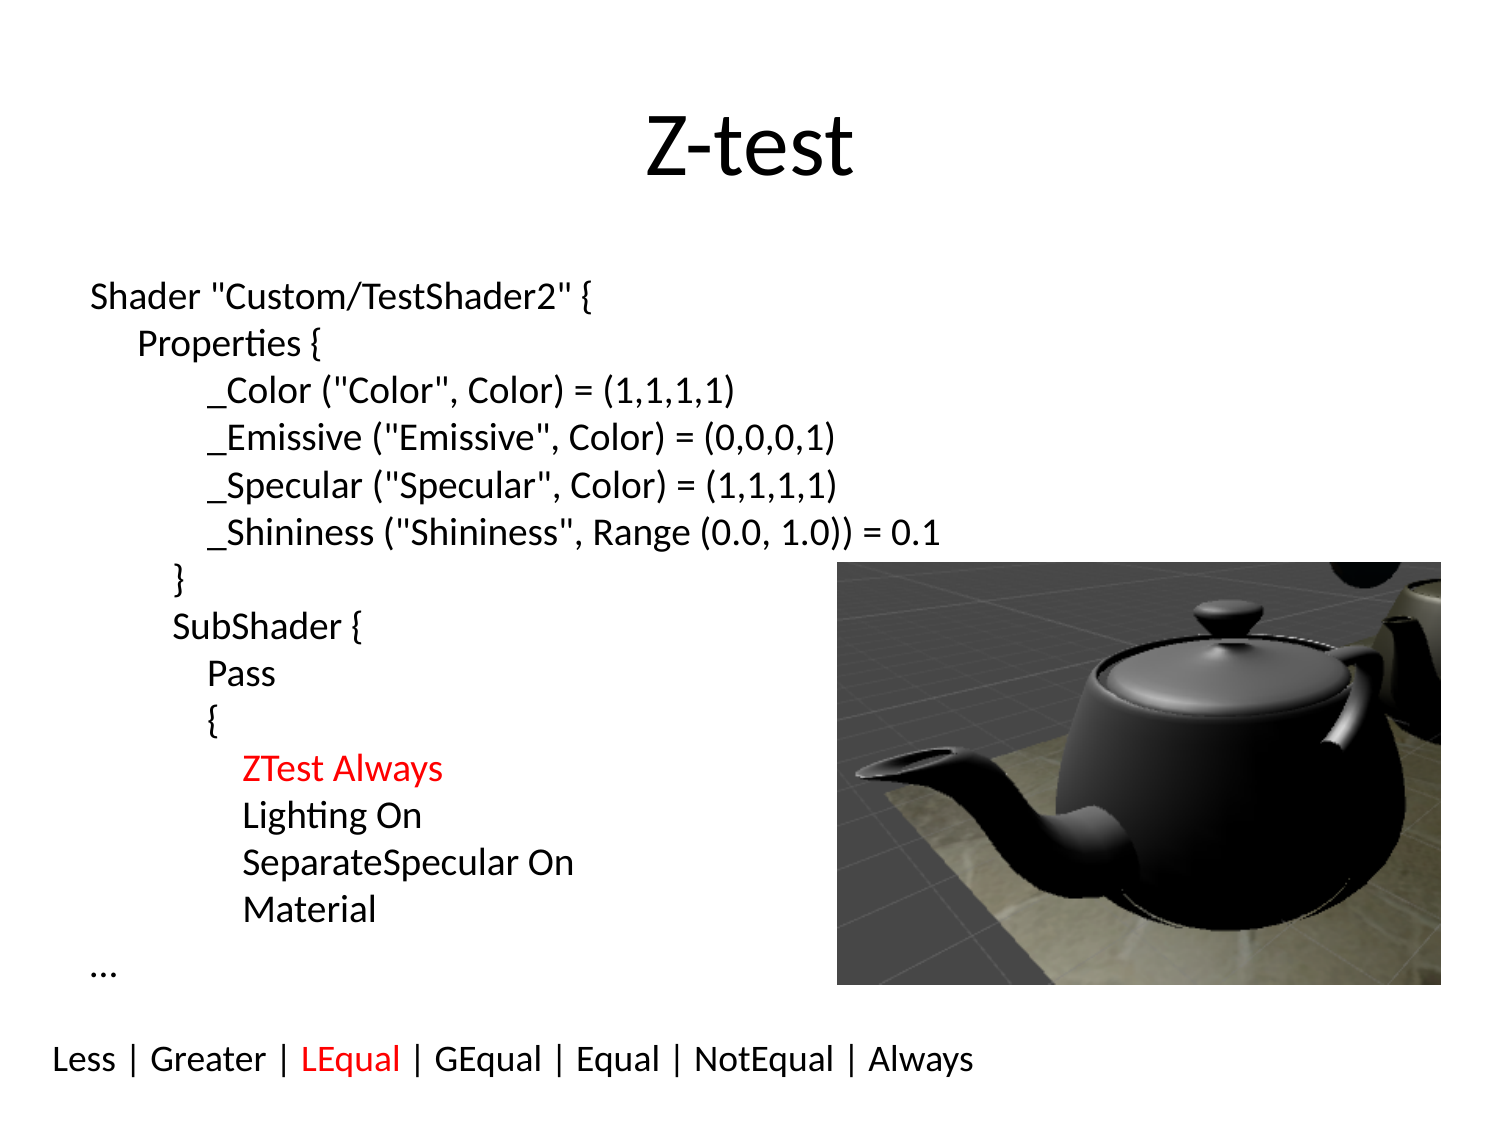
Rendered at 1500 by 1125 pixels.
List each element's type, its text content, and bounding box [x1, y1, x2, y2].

picture [837, 562, 1441, 985]
title Z-test [75, 45, 1425, 233]
list Shader "Custom/TestShader2" { Properties { _Color ("Color", Color) = (1,1,1,1) _Emissive ("Emissive", Color) = (0,0,0,1) _Specular ("Specular", Color) = (1,1,1,1) _Shininess ("Shininess", Range (0.0, 1.0)) = 0.1 } SubShader { Pass { ZTest Always Lighting On SeparateSpecular On Material … [75, 262, 1425, 1005]
text_box Less | Greater | LEqual | GEqual | Equal | NotEqual | Always [37, 1026, 1400, 1087]
